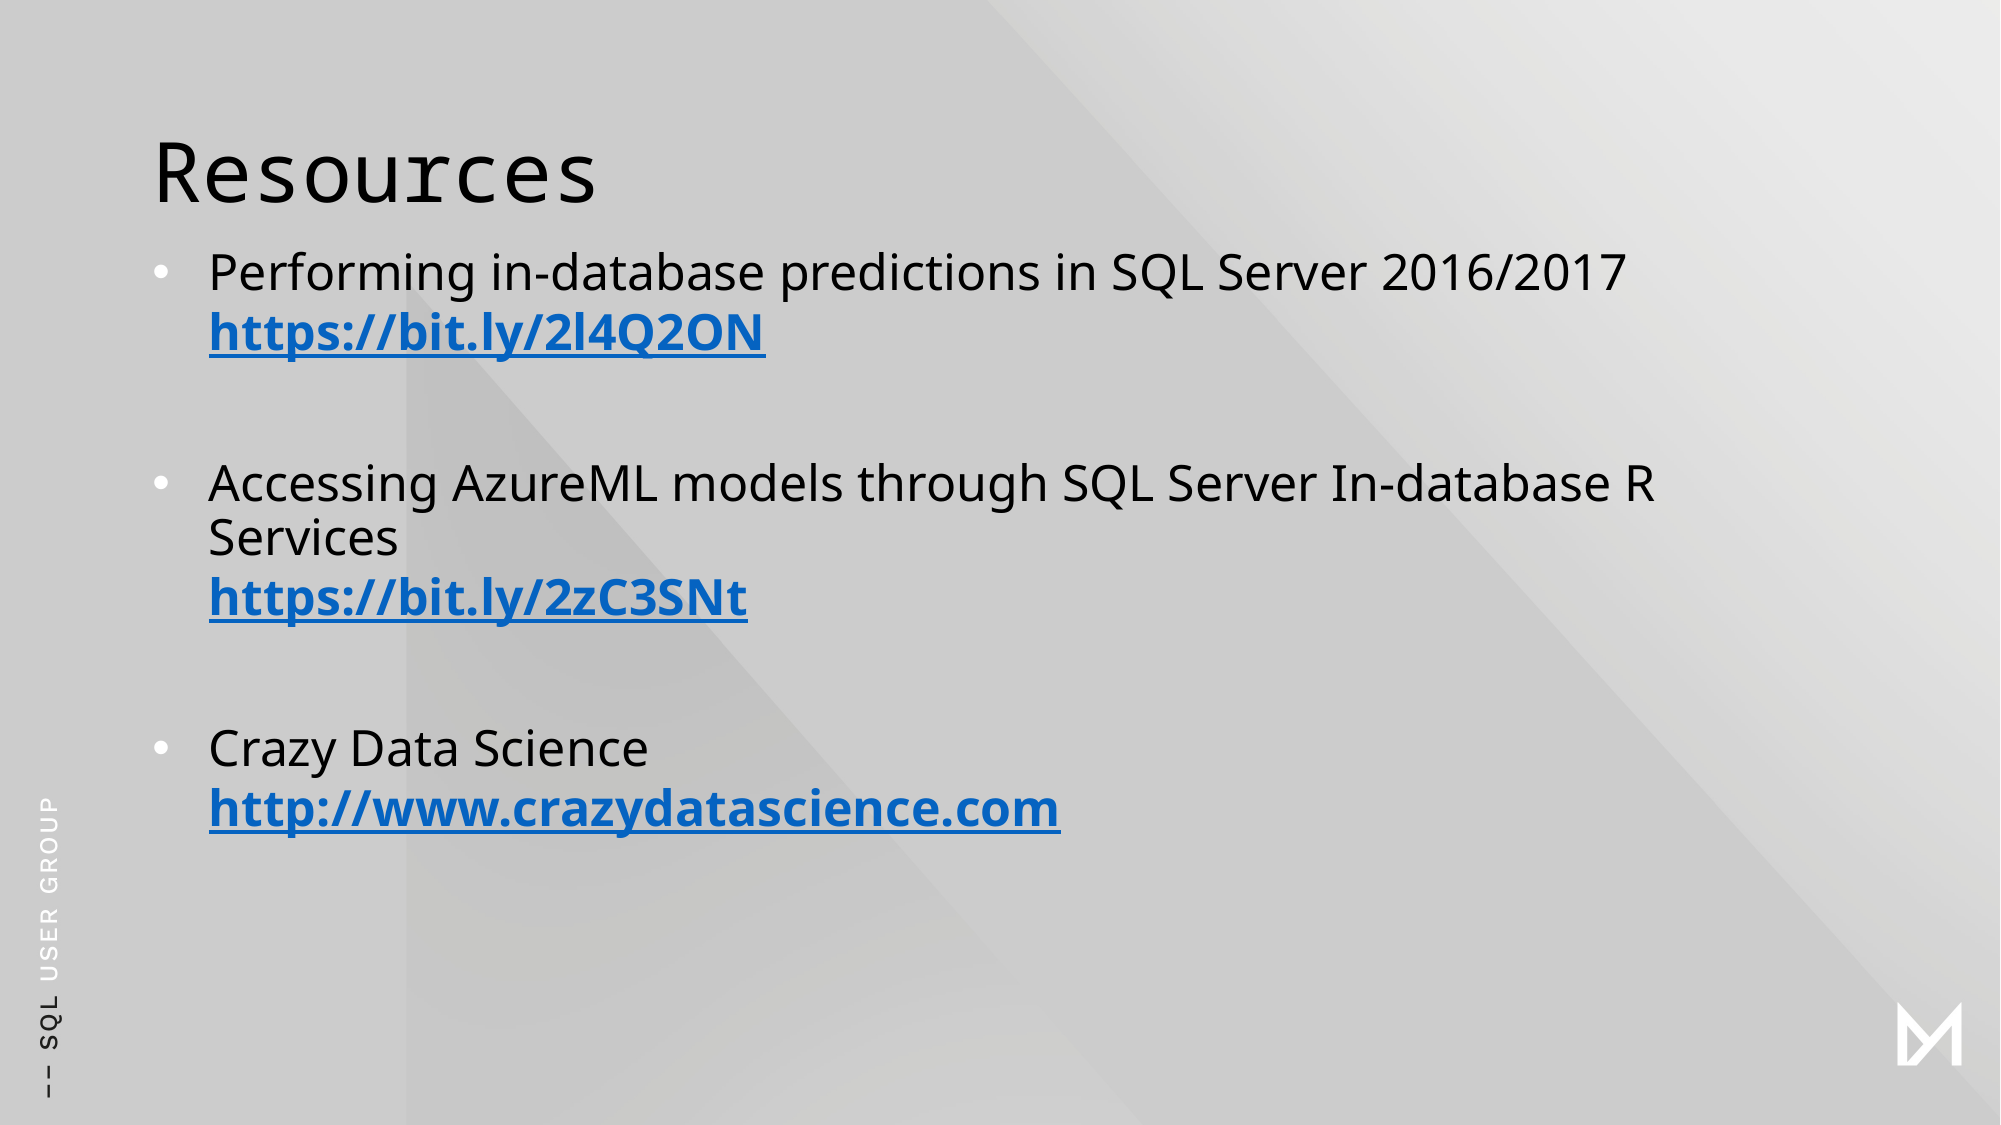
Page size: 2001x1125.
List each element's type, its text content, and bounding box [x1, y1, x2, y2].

title Resources [137, 59, 1863, 229]
list Performing in-database predictions in SQL Server 2016/2017 https://bit.ly/2l4Q2ON Accessing AzureML models through SQL Server In-database R Services https://bit.ly/2zC3SNt Crazy Data Science http://www.crazydatascience.com [137, 239, 1863, 1014]
picture [0, 0, 2001, 1125]
